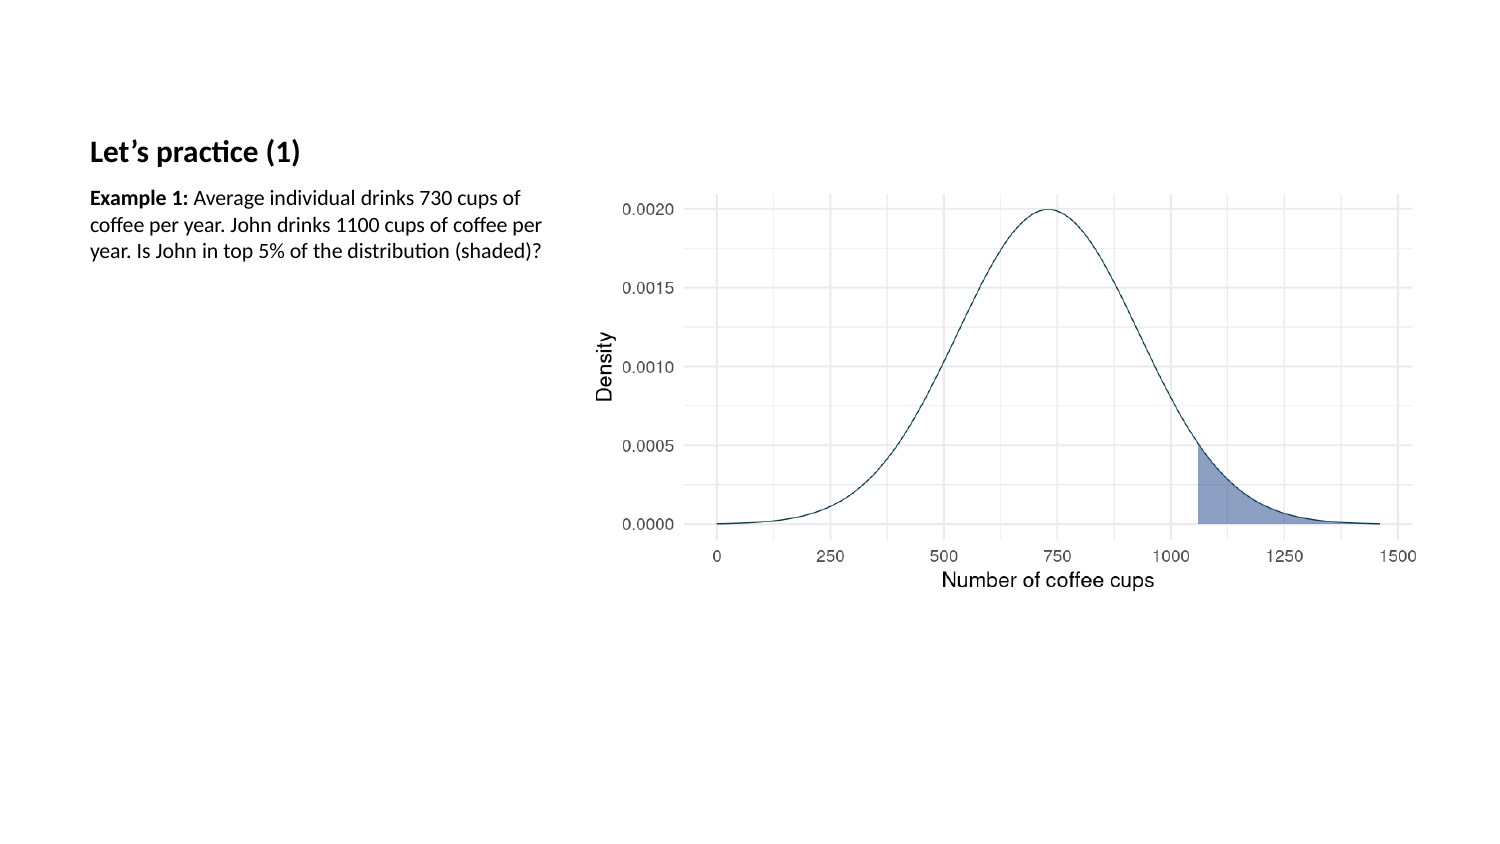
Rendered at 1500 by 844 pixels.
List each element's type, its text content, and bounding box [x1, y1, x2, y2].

title Let’s practice (1) [75, 33, 569, 176]
picture [585, 183, 1424, 603]
list Example 1: Average individual drinks 730 cups of coffee per year. John drinks 1100 cups of coffee per year. Is John in top 5% of the distribution (shaded)? [75, 176, 569, 754]
